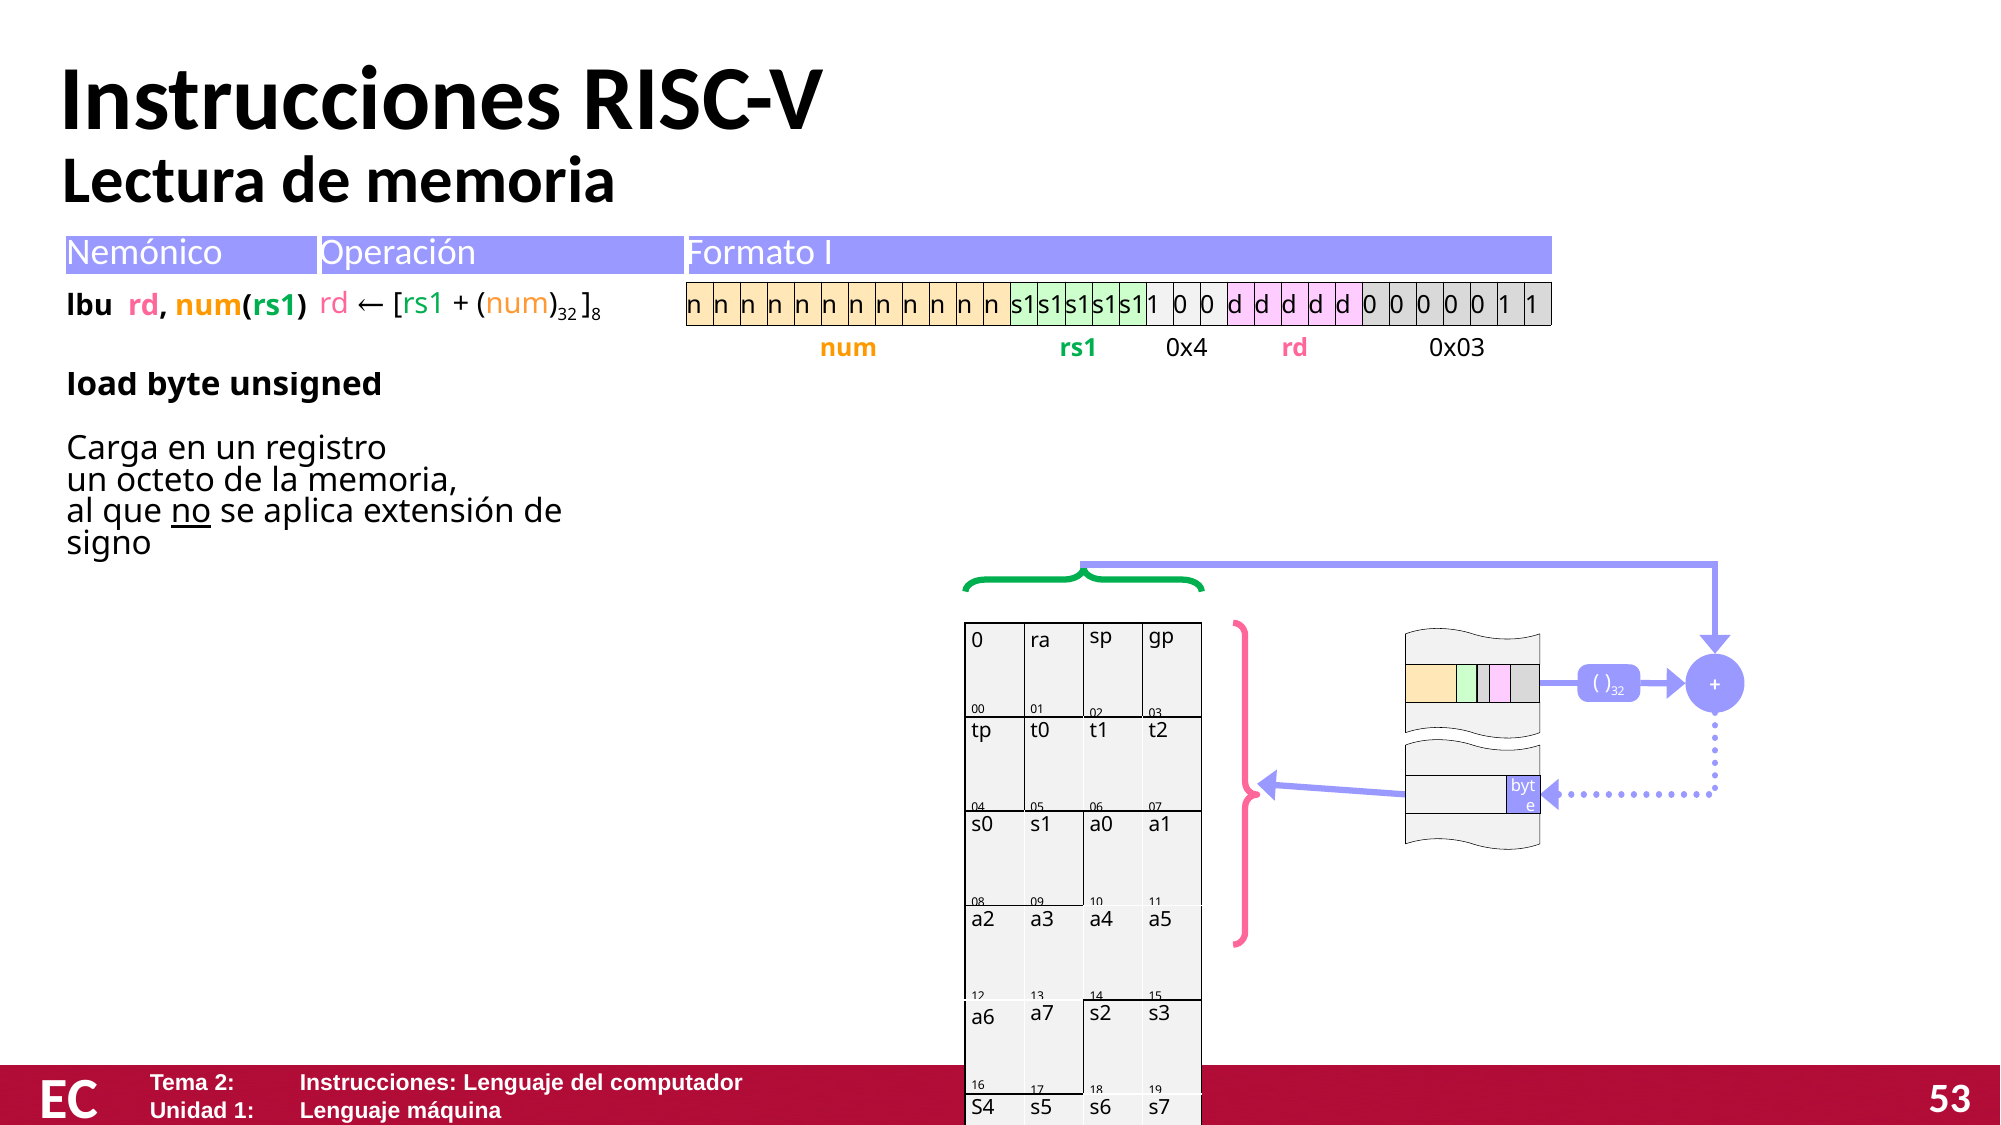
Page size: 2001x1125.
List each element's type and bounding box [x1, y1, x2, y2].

table_cell [1363, 283, 1389, 294]
table_cell [741, 283, 767, 325]
table_header [966, 624, 1024, 716]
table_cell [1120, 283, 1146, 325]
table_header [1084, 624, 1142, 716]
table_header [322, 236, 684, 274]
table_cell [903, 283, 929, 325]
table_cell [822, 283, 848, 325]
table_cell [1174, 283, 1200, 325]
table_cell [1025, 1095, 1083, 1125]
table_cell [1444, 283, 1470, 325]
table_cell [1228, 283, 1254, 325]
table_cell [1201, 283, 1227, 325]
table_cell [1143, 812, 1201, 905]
table_cell [1025, 1001, 1083, 1093]
table_cell [1671, 684, 1680, 696]
table_cell [876, 283, 902, 325]
picture [1202, 1065, 2000, 1125]
table_cell [1143, 1095, 1201, 1125]
text_box [66, 372, 649, 525]
table_cell [1443, 326, 1551, 372]
table_cell [930, 283, 956, 325]
table_cell [1066, 283, 1092, 325]
table_cell [1255, 283, 1281, 325]
table_cell [1498, 283, 1524, 325]
table_cell [1282, 283, 1308, 325]
table_cell [1025, 906, 1083, 999]
table_cell [984, 283, 1010, 325]
table_cell [1093, 283, 1119, 325]
list [47, 191, 1900, 223]
table_cell [1390, 283, 1416, 294]
table_cell [1084, 812, 1142, 905]
table_cell [1038, 283, 1065, 325]
table_cell [795, 283, 821, 325]
table_cell [966, 812, 1024, 905]
title [47, 32, 1900, 191]
table_cell [768, 283, 794, 325]
table_cell [957, 283, 983, 325]
table_cell [1525, 283, 1551, 325]
table_cell [849, 283, 875, 325]
table_header [1143, 624, 1201, 716]
table_cell [966, 1001, 1024, 1093]
table_cell [1084, 1095, 1142, 1125]
table_cell [1336, 283, 1362, 325]
table_cell [714, 283, 740, 325]
table_cell [1011, 283, 1037, 325]
table_cell [966, 906, 1024, 999]
picture [0, 1065, 964, 1125]
table_cell [1084, 718, 1142, 810]
table_cell [1025, 812, 1083, 905]
table_cell [687, 283, 713, 325]
table_cell [1025, 718, 1083, 810]
table_cell [66, 274, 1552, 372]
table_header [1025, 624, 1083, 716]
table_cell [1471, 283, 1497, 325]
table_cell [1417, 283, 1443, 294]
table_cell [966, 718, 1024, 810]
table_cell [1143, 1001, 1201, 1093]
table_header [689, 236, 1552, 274]
table_cell [1143, 718, 1201, 810]
table_cell [1309, 283, 1335, 325]
table_cell [1143, 906, 1201, 999]
table_cell [1084, 906, 1142, 999]
table_cell [966, 1095, 1024, 1125]
text_box [965, 570, 1202, 592]
table_header [66, 236, 317, 274]
text_box [1233, 294, 1745, 945]
table_cell [1084, 1001, 1142, 1093]
table_cell [1147, 283, 1173, 325]
